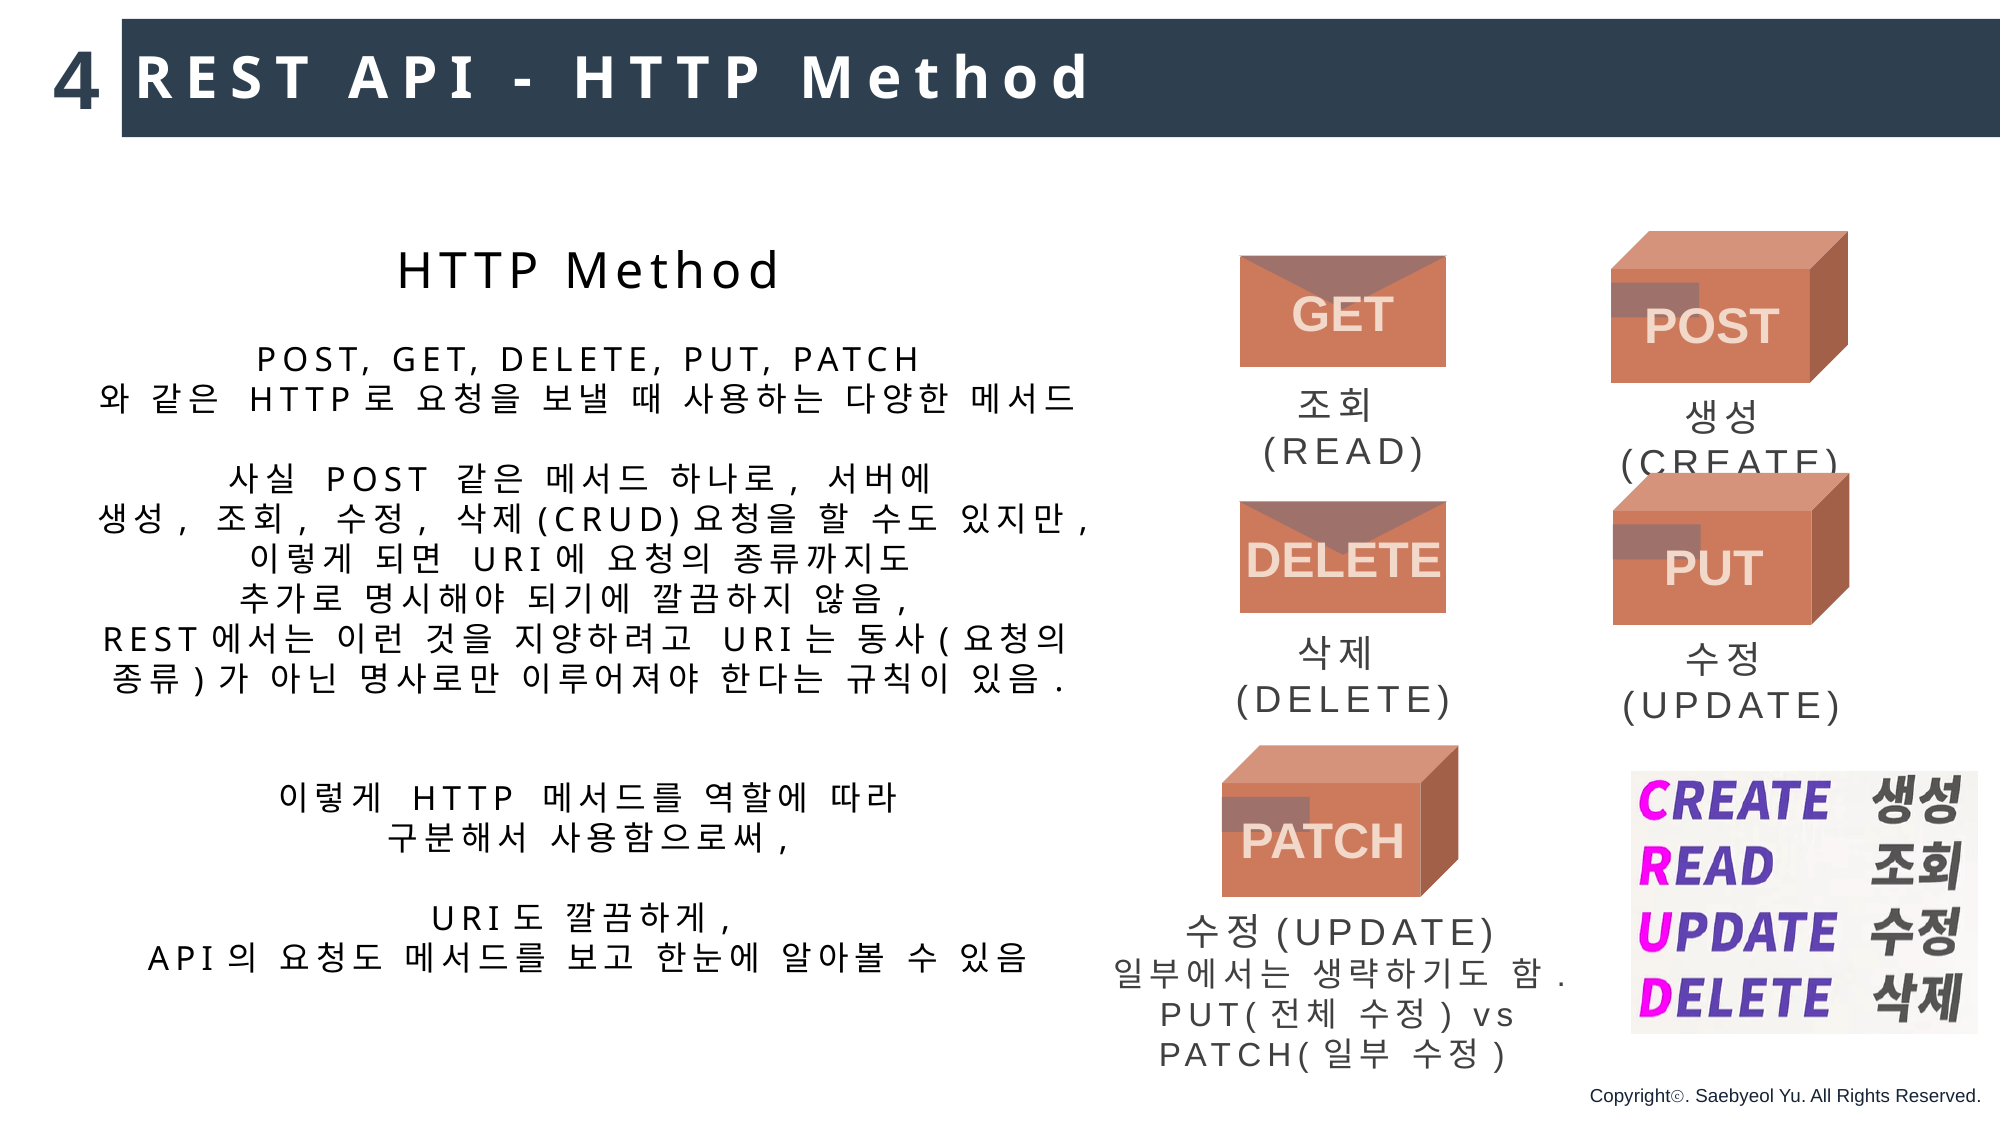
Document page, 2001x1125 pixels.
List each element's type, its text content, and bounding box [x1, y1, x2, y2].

text_box [1238, 254, 1448, 273]
text_box 조회(READ) [1209, 374, 1477, 480]
text_box 수정(UPDATE) [1566, 628, 1896, 734]
text_box [1220, 744, 1460, 899]
text_box [1238, 503, 1269, 519]
text_box [1221, 796, 1311, 800]
text_box [1610, 230, 1849, 384]
picture [1631, 771, 1978, 1034]
text_box 4 [38, 18, 115, 134]
text_box 생성(CREATE) [1565, 386, 1894, 492]
text_box [121, 18, 2000, 138]
text_box 수정(UPDATE) 일부에서는 생략하기도 함. PUT(전체 수정) vs PATCH(일부 수정) [1070, 900, 1609, 1081]
text_box [1417, 503, 1448, 519]
text_box [1611, 471, 1851, 626]
text_box [1238, 500, 1448, 519]
text_box GET [1268, 273, 1417, 349]
text_box 삭제(DELETE) [1176, 622, 1510, 728]
text_box HTTP Method POST, GET, DELETE, PUT, PATCH 와 같은 HTTP로 요청을 보낼 때 사용하는 다양한 메서드 사실 POST 같은 메서드 하나로, 서버에 생성, 조회, 수정, 삭제(CRUD)요청을 할 수도 있지만, 이렇게 되면 URI에 요청의 종류까지도 추가로 명시해야 되기에 깔끔하지 않음, REST에서는 이런 것을 지양하려고 URI는 동사(요청의 종류)가 아닌 명사로만 이루어져야 한다는 규칙이 있음. 이렇게 HTTP 메서드를 역할에 따라 구분해서 사용함으로써, URI도 깔끔하게, API의 요청도 메서드를 보고 한눈에 알아볼 수 있음 [80, 231, 1096, 985]
text_box [1610, 282, 1700, 319]
text_box DELETE [1224, 519, 1464, 595]
text_box [1238, 257, 1448, 369]
text_box [1238, 595, 1448, 615]
text_box [1612, 523, 1702, 528]
text_box REST API - HTTP Method [119, 32, 1104, 118]
text_box PUT [1612, 528, 1815, 604]
text_box PATCH [1221, 800, 1424, 876]
text_box POST [1611, 286, 1813, 362]
